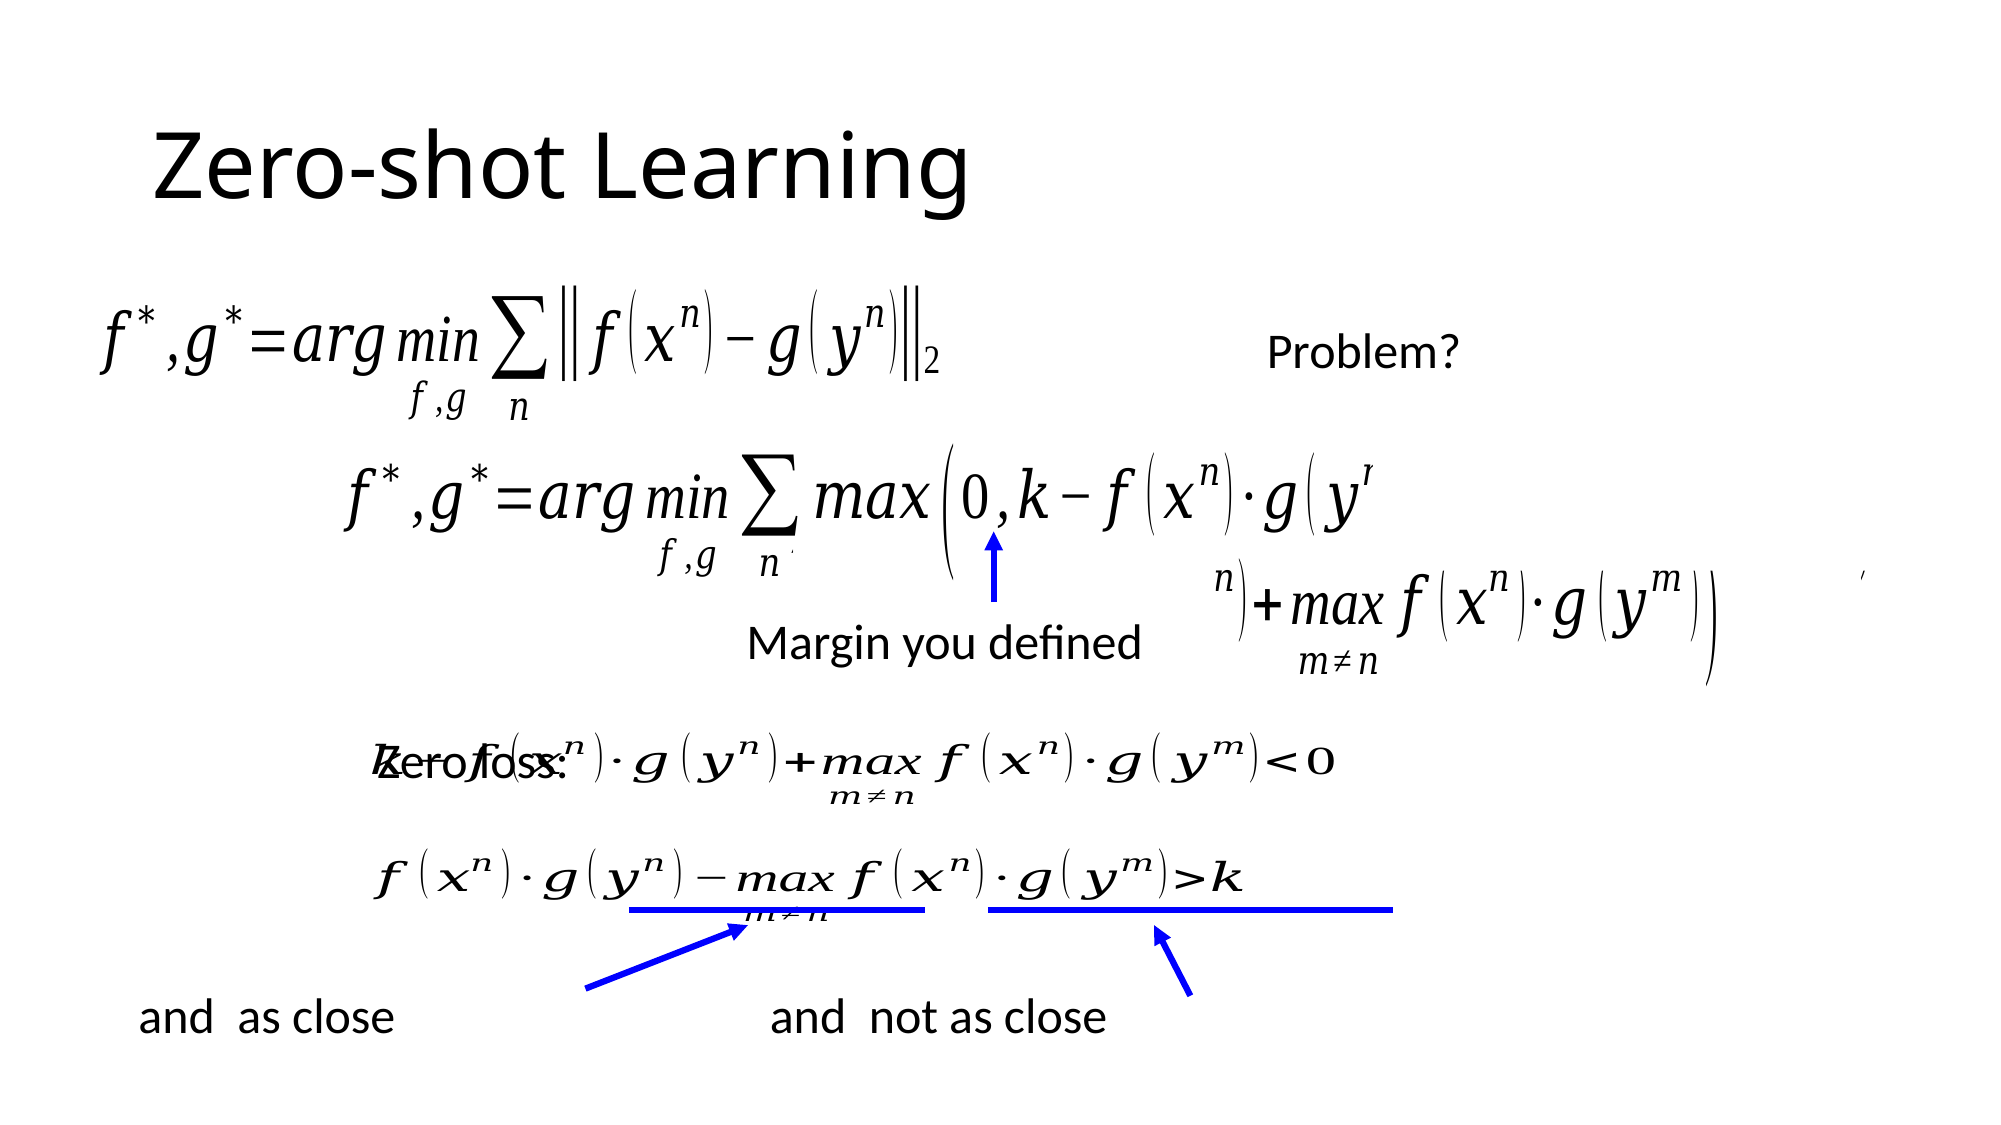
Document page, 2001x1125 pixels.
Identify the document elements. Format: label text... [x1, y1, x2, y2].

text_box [340, 439, 1903, 587]
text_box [585, 925, 748, 989]
text_box Zero loss: [362, 721, 877, 796]
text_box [1154, 925, 1191, 996]
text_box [104, 545, 1719, 715]
title Zero-shot Learning [137, 59, 1863, 278]
text_box Problem? [1252, 311, 1529, 386]
